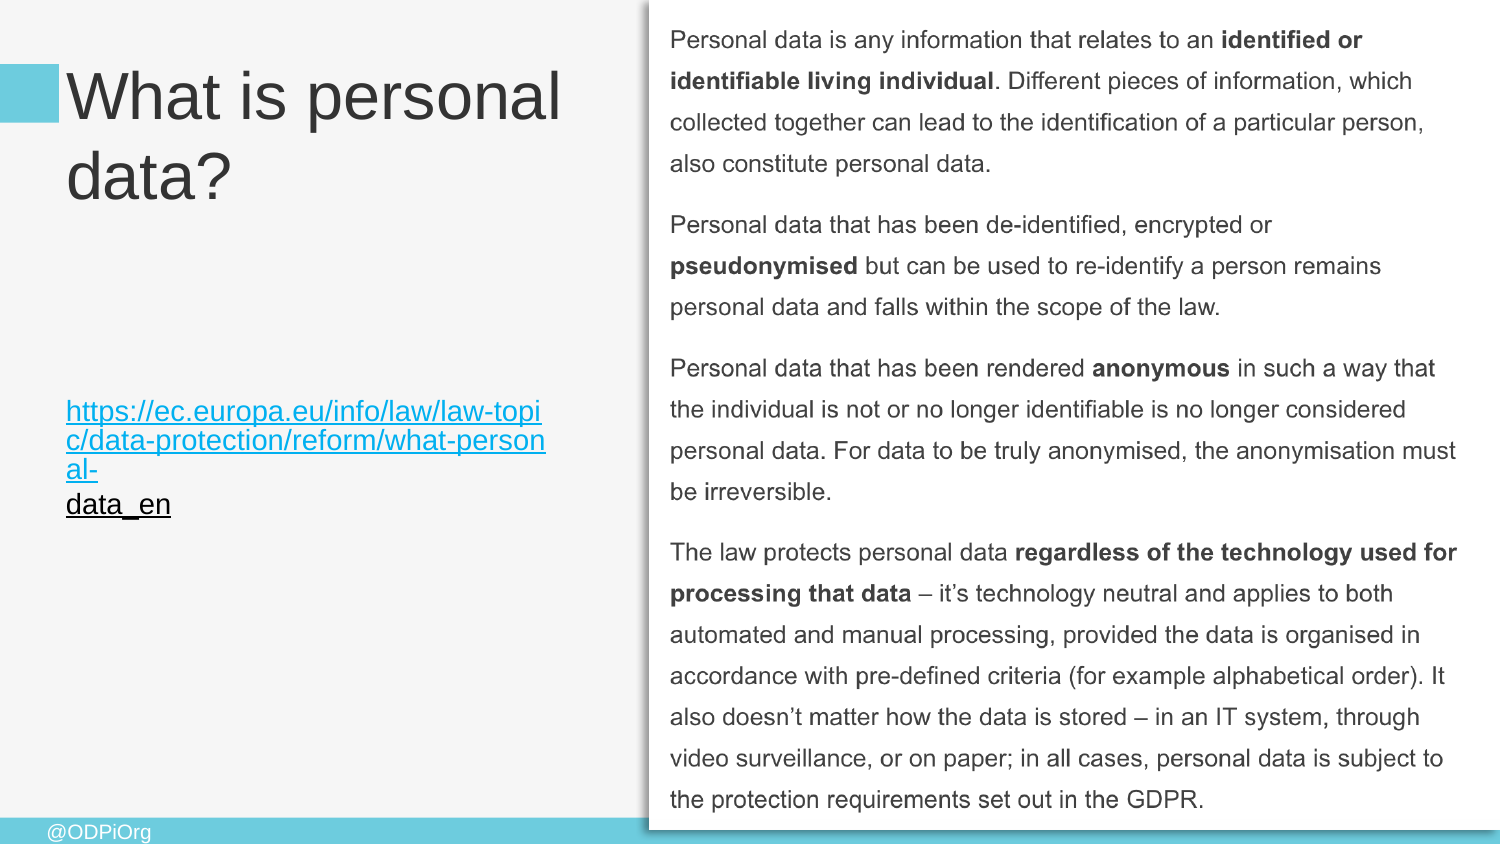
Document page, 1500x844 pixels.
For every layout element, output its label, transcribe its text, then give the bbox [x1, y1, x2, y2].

picture [649, 0, 1500, 831]
text_box https://ec.europa.eu/info/law/law-topic/data-protection/reform/what-personal-data_en [51, 384, 562, 470]
title What is personal data? [51, 37, 604, 281]
